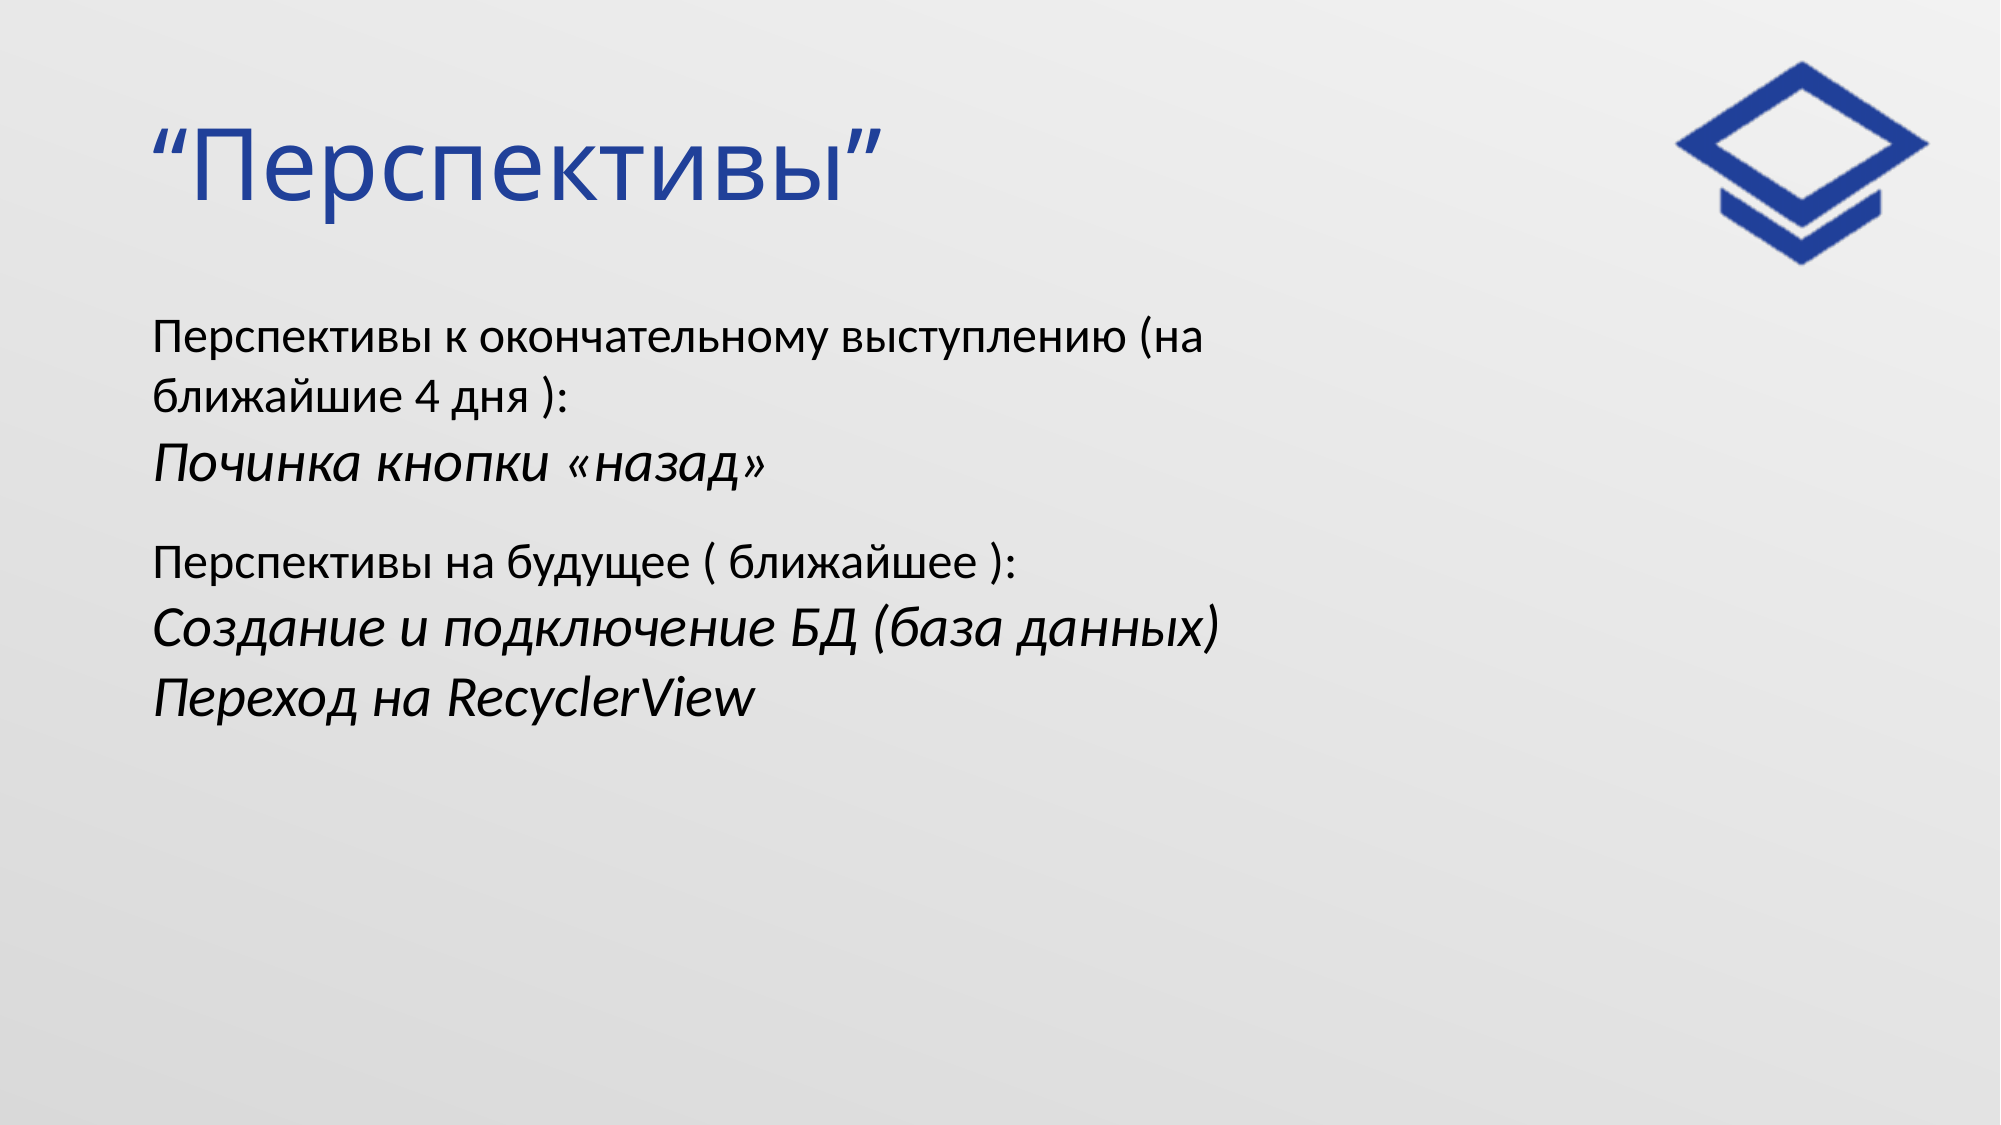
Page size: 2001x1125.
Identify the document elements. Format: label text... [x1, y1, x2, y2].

text_box Перспективы к окончательному выступлению (на ближайшие 4 дня ): Починка кнопки «назад» [137, 295, 1411, 501]
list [1668, 59, 1934, 268]
text_box Перспективы на будущее ( ближайшее ): Создание и подключение БД (база данных) Переход на RecyclerView [137, 520, 1504, 736]
title “Перспективы” [137, 59, 1863, 278]
